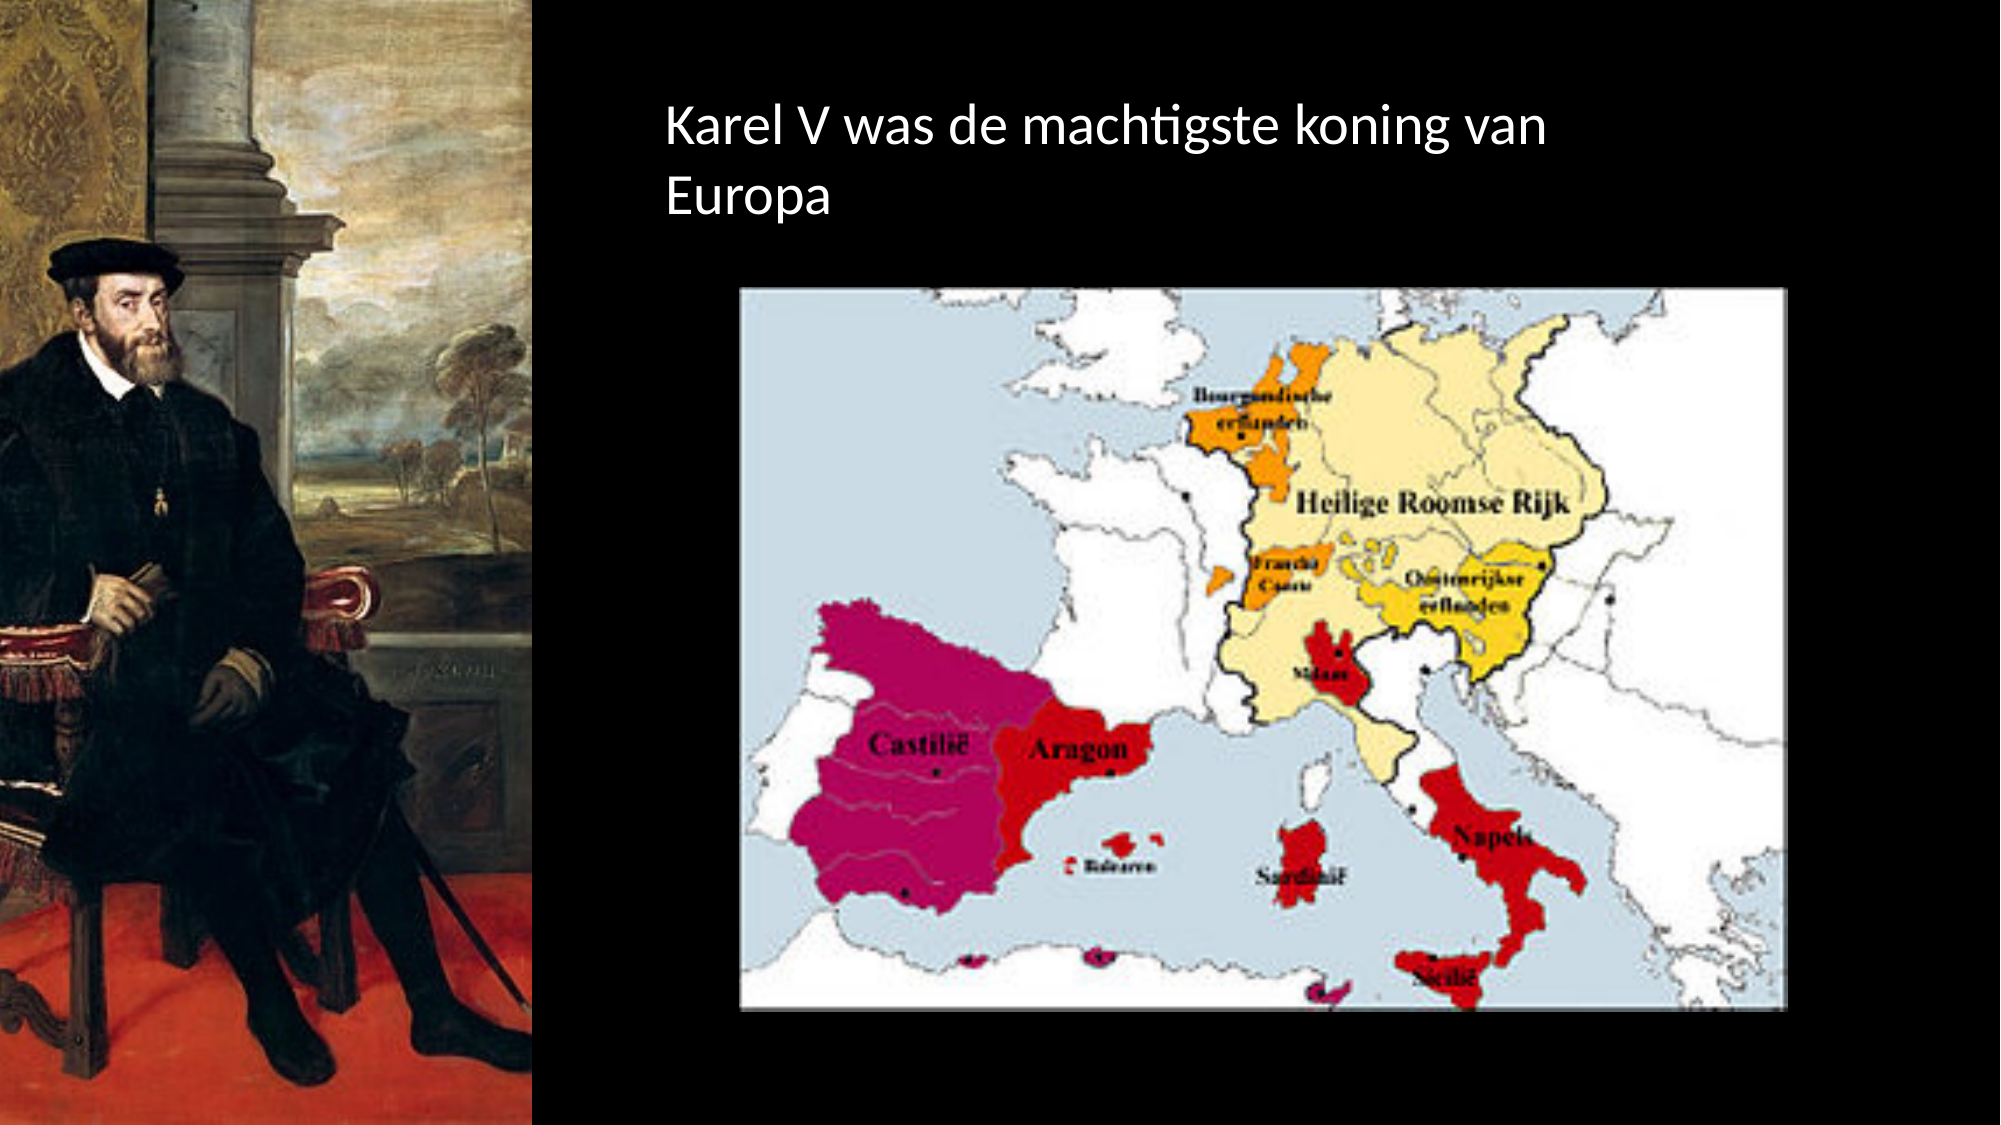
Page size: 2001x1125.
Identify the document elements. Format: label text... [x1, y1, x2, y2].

picture [0, 0, 532, 1125]
text_box Karel V was de machtigste koning van Europa [650, 78, 1653, 234]
picture [738, 287, 1788, 1012]
